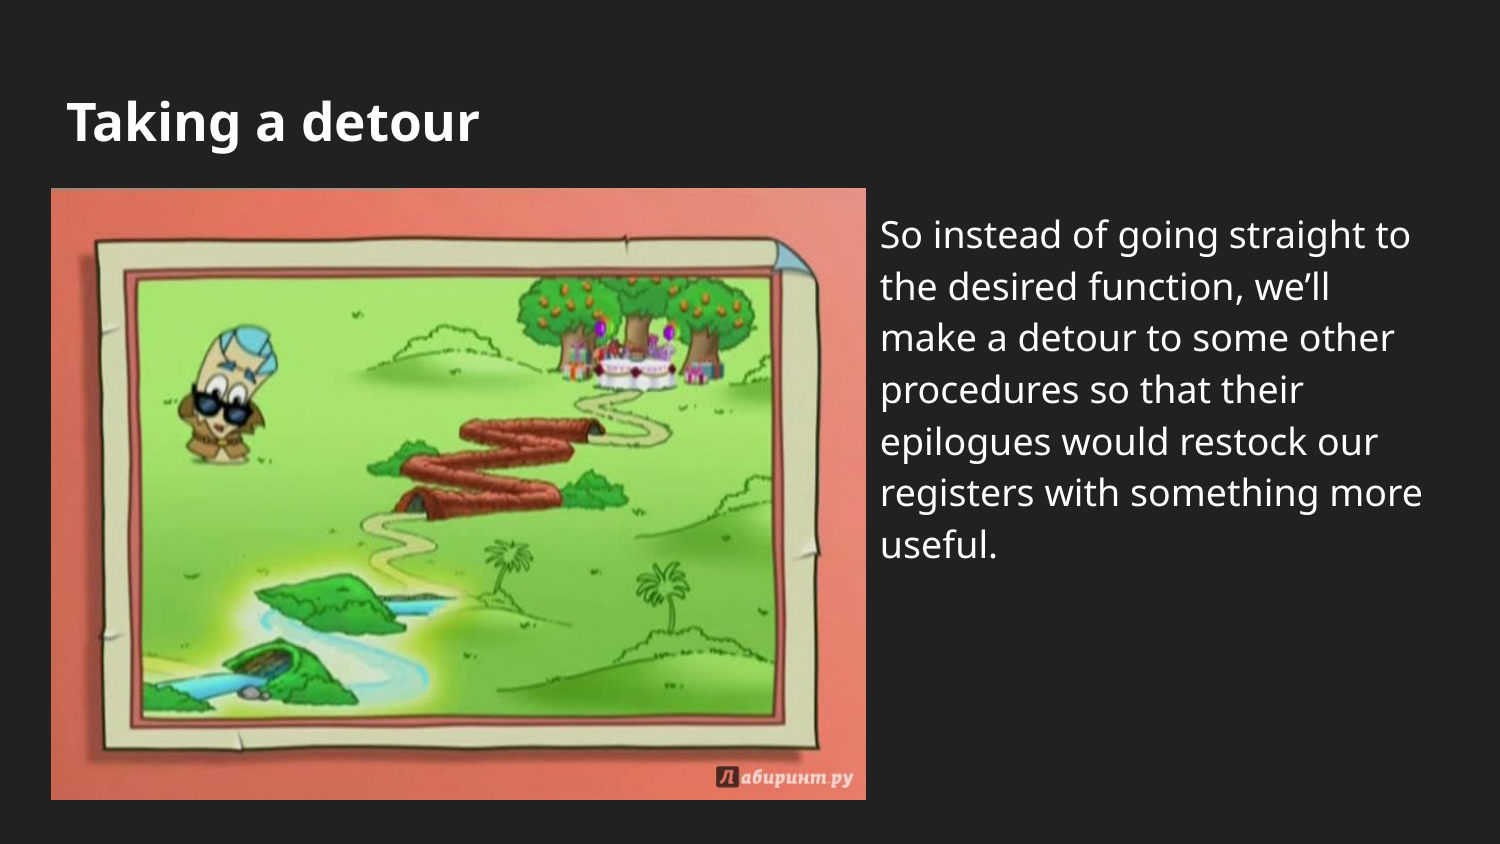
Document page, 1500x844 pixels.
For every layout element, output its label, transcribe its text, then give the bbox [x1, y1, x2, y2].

title Taking a detour [51, 72, 1449, 167]
list So instead of going straight to the desired function, we’ll make a detour to some other procedures so that their epilogues would restock our registers with something more useful. [867, 189, 1449, 750]
picture [50, 188, 866, 800]
